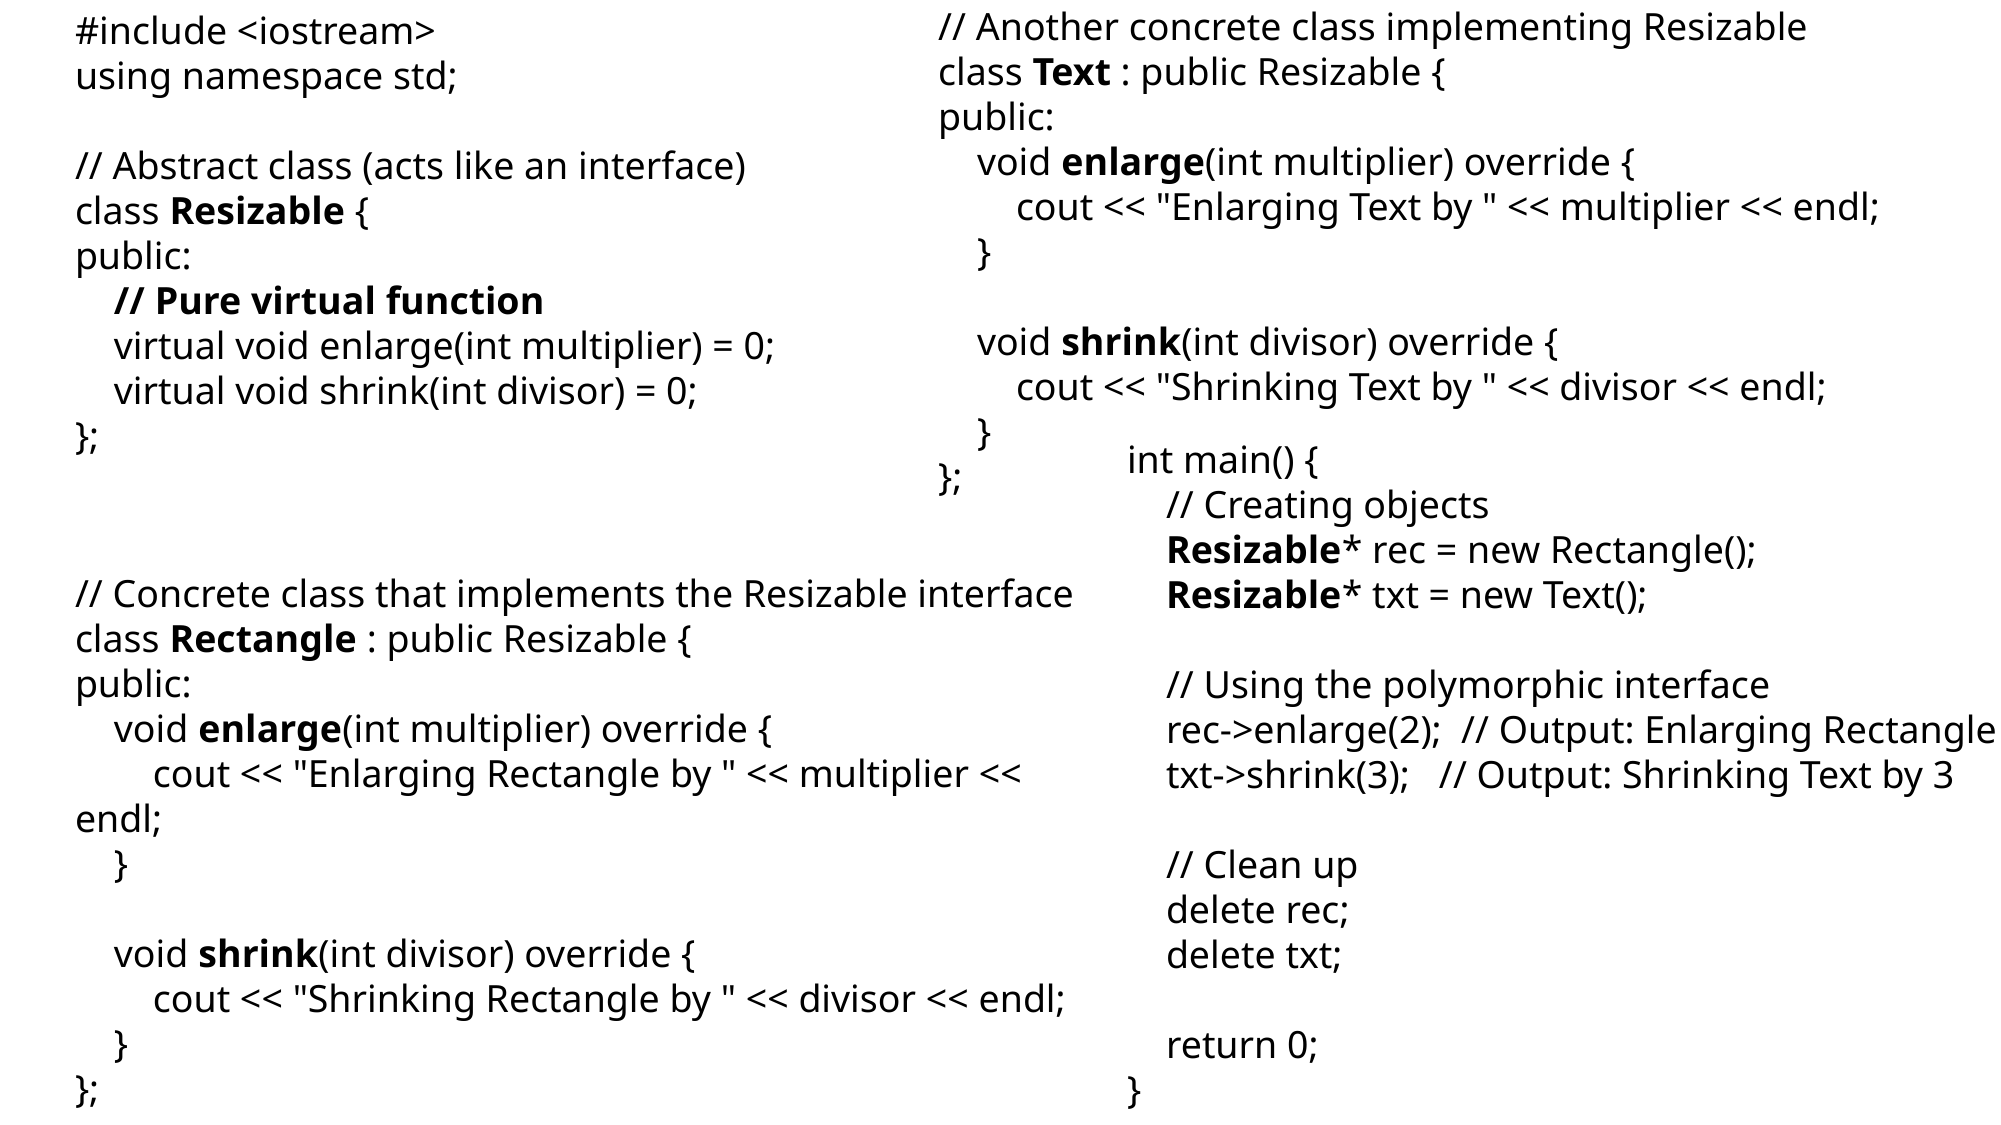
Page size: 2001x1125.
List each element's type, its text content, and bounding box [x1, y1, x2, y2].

text_box int main() { // Creating objects Resizable* rec = new Rectangle(); Resizable* txt = new Text(); // Using the polymorphic interface rec->enlarge(2); // Output: Enlarging Rectangle by 2 txt->shrink(3); // Output: Shrinking Text by 3 // Clean up delete rec; delete txt; return 0; } [1112, 428, 2000, 1118]
text_box // Another concrete class implementing Resizable class Text : public Resizable { public: void enlarge(int multiplier) override { cout << "Enlarging Text by " << multiplier << endl; } void shrink(int divisor) override { cout << "Shrinking Text by " << divisor << endl; } }; [923, 0, 1976, 506]
text_box // Concrete class that implements the Resizable interface class Rectangle : public Resizable { public: void enlarge(int multiplier) override { cout << "Enlarging Rectangle by " << multiplier << endl; } void shrink(int divisor) override { cout << "Shrinking Rectangle by " << divisor << endl; } }; [60, 562, 1113, 1125]
text_box #include <iostream> using namespace std; // Abstract class (acts like an interface) class Resizable { public: // Pure virtual function virtual void enlarge(int multiplier) = 0; virtual void shrink(int divisor) = 0; }; [60, 0, 1061, 562]
